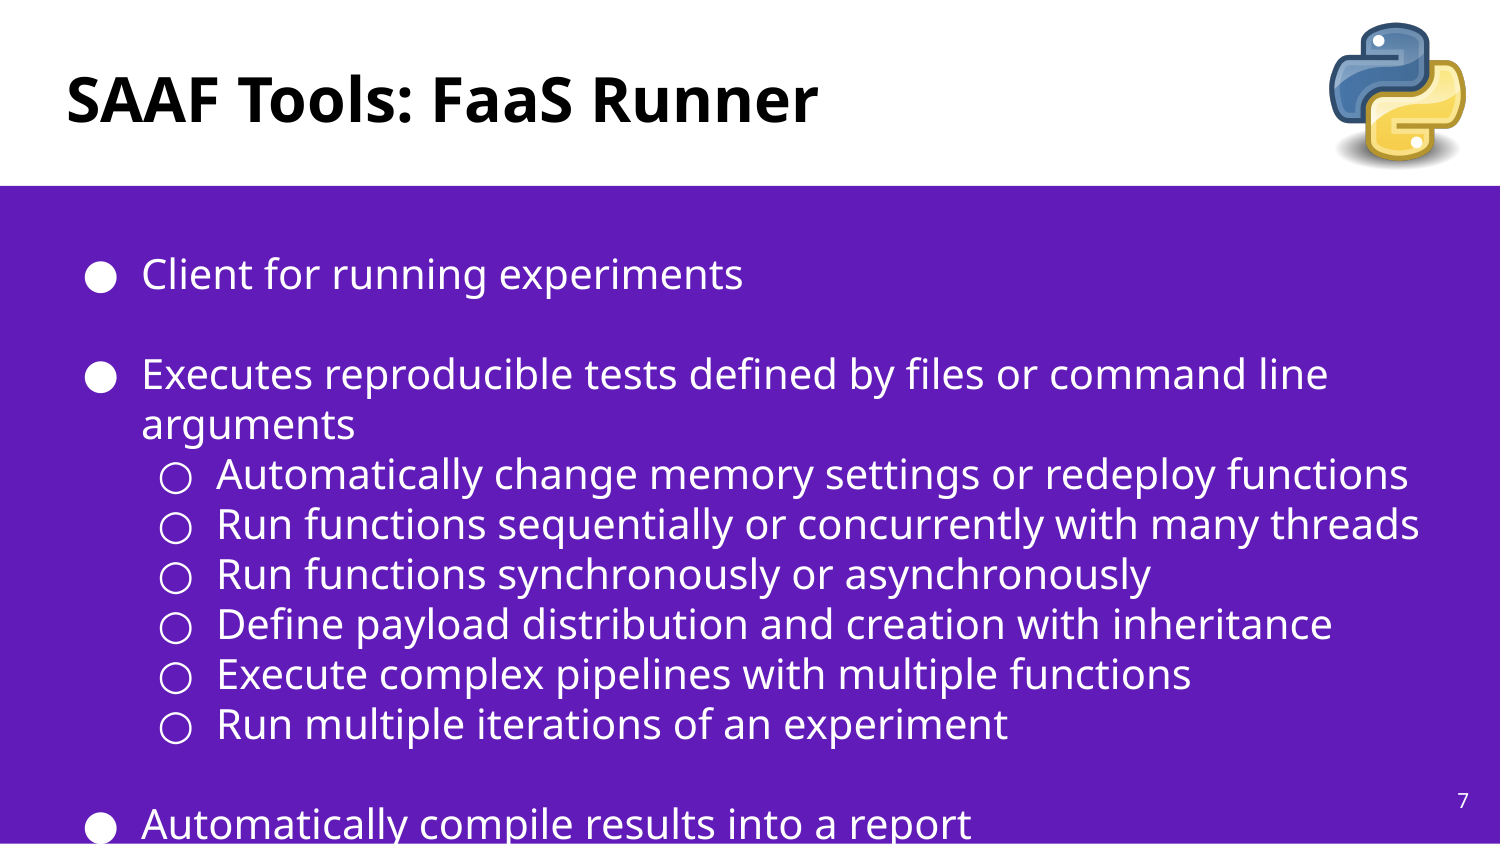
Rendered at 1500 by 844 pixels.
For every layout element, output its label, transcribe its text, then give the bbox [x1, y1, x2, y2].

slide_number ‹#› [1449, 769, 1484, 834]
text_box Client for running experiments Executes reproducible tests defined by files or command line arguments Automatically change memory settings or redeploy functions Run functions sequentially or concurrently with many threads Run functions synchronously or asynchronously Define payload distribution and creation with inheritance Execute complex pipelines with multiple functions Run multiple iterations of an experiment Automatically compile results into a report [51, 232, 1449, 834]
text_box [0, 185, 1500, 844]
title SAAF Tools: FaaS Runner [51, 45, 1315, 148]
picture [1320, 18, 1476, 174]
